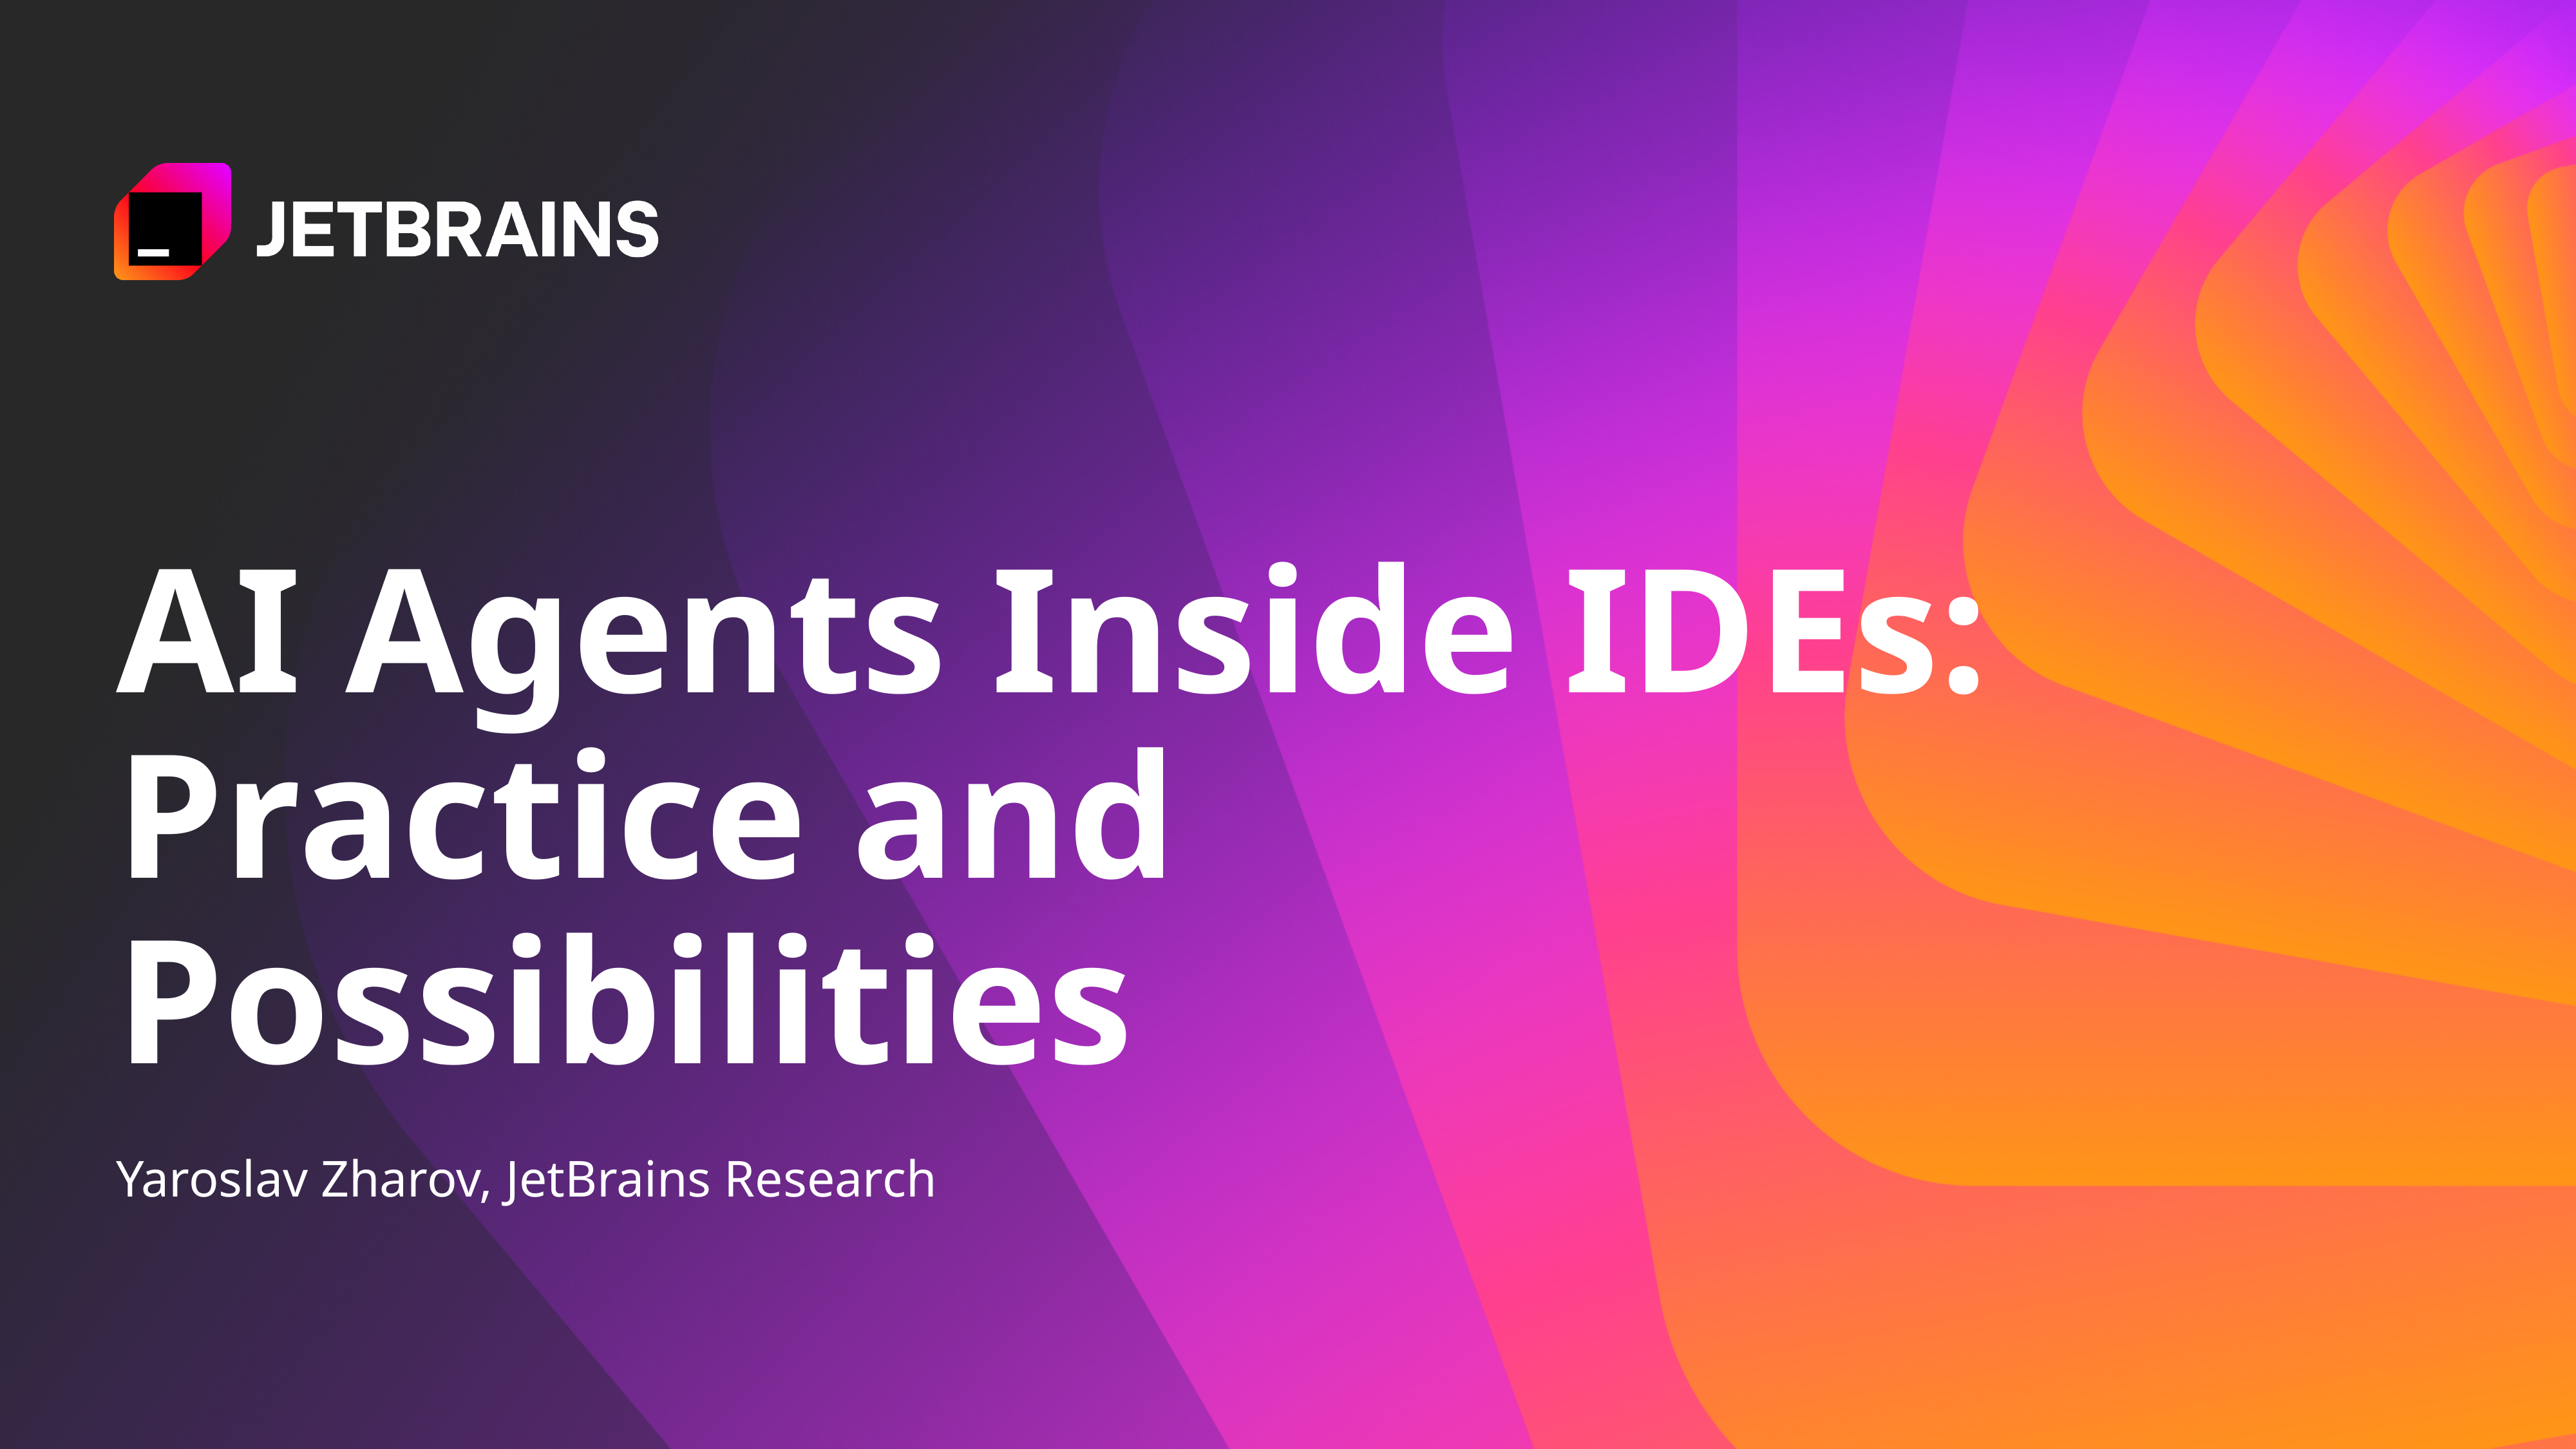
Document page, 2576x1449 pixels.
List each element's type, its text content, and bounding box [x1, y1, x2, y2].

list Yaroslav Zharov, JetBrains Research [116, 1126, 1664, 1262]
picture [0, 0, 2576, 1449]
title AI Agents Inside IDEs: Practice and Possibilities [116, 456, 2063, 1126]
